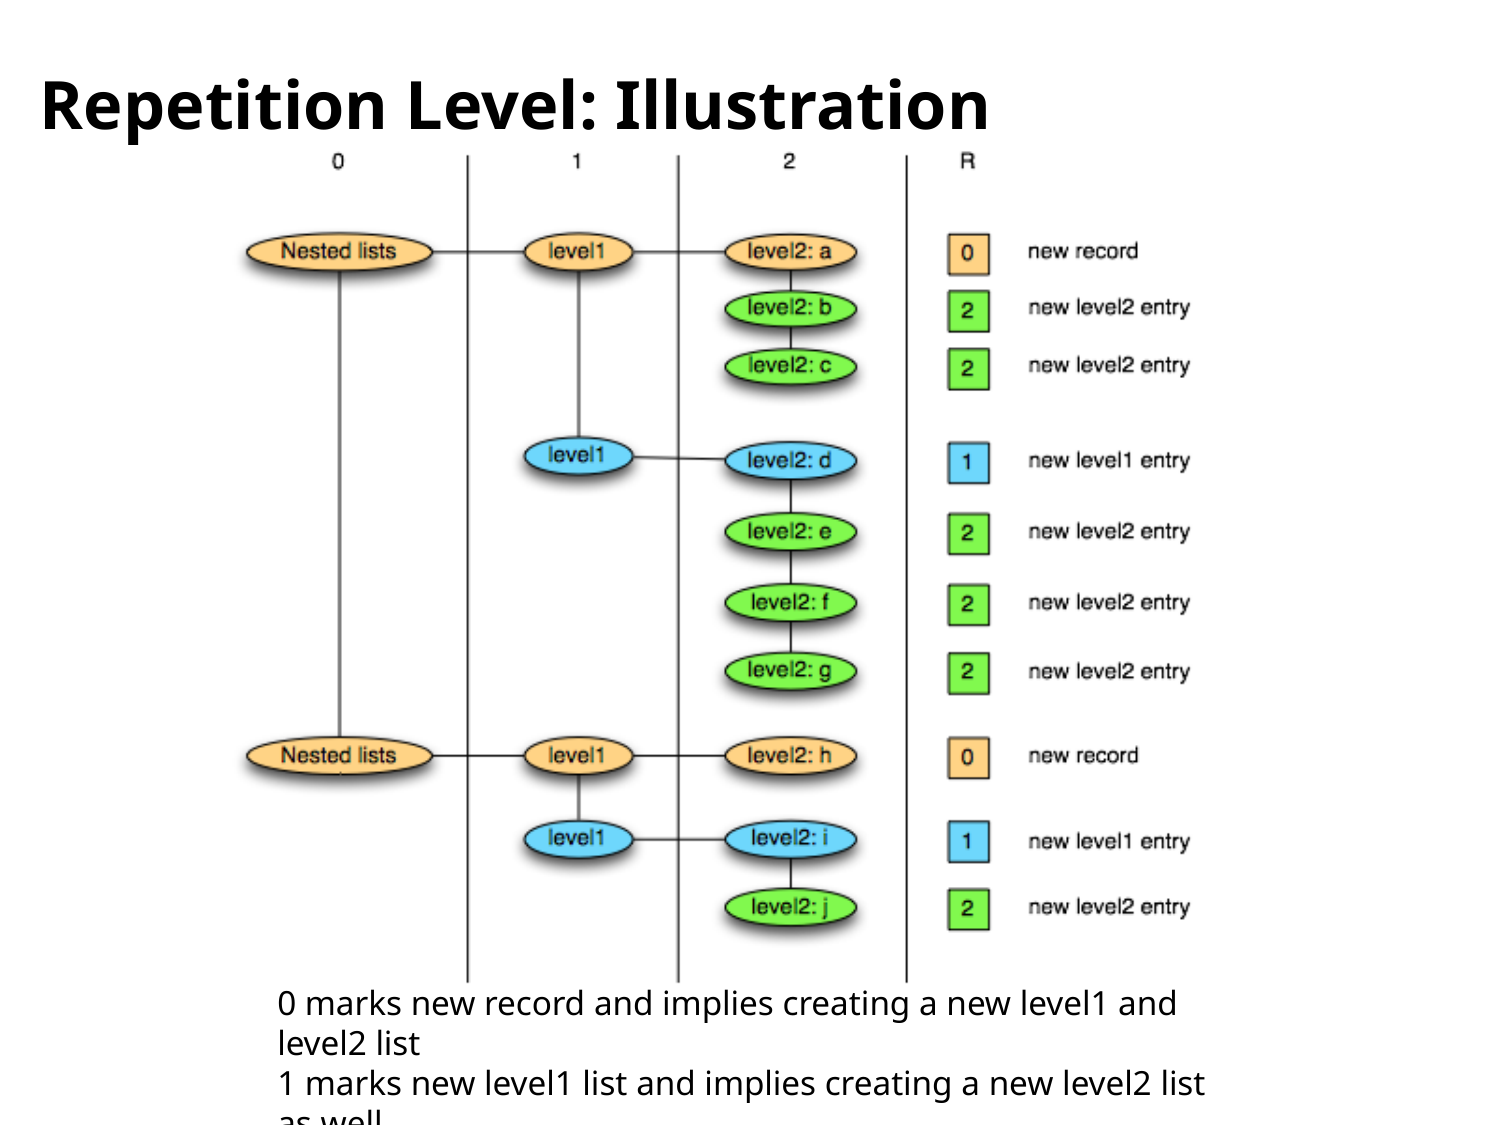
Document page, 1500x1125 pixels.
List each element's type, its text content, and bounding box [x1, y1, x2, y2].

text_box 0 marks new record and implies creating a new level1 and level2 list 1 marks new level1 list and implies creating a new level2 list as well. 2 marks every new element in a level2 list. [262, 1008, 1250, 1125]
title Repetition Level: Illustration [24, 18, 1451, 188]
picture [213, 137, 1251, 1001]
